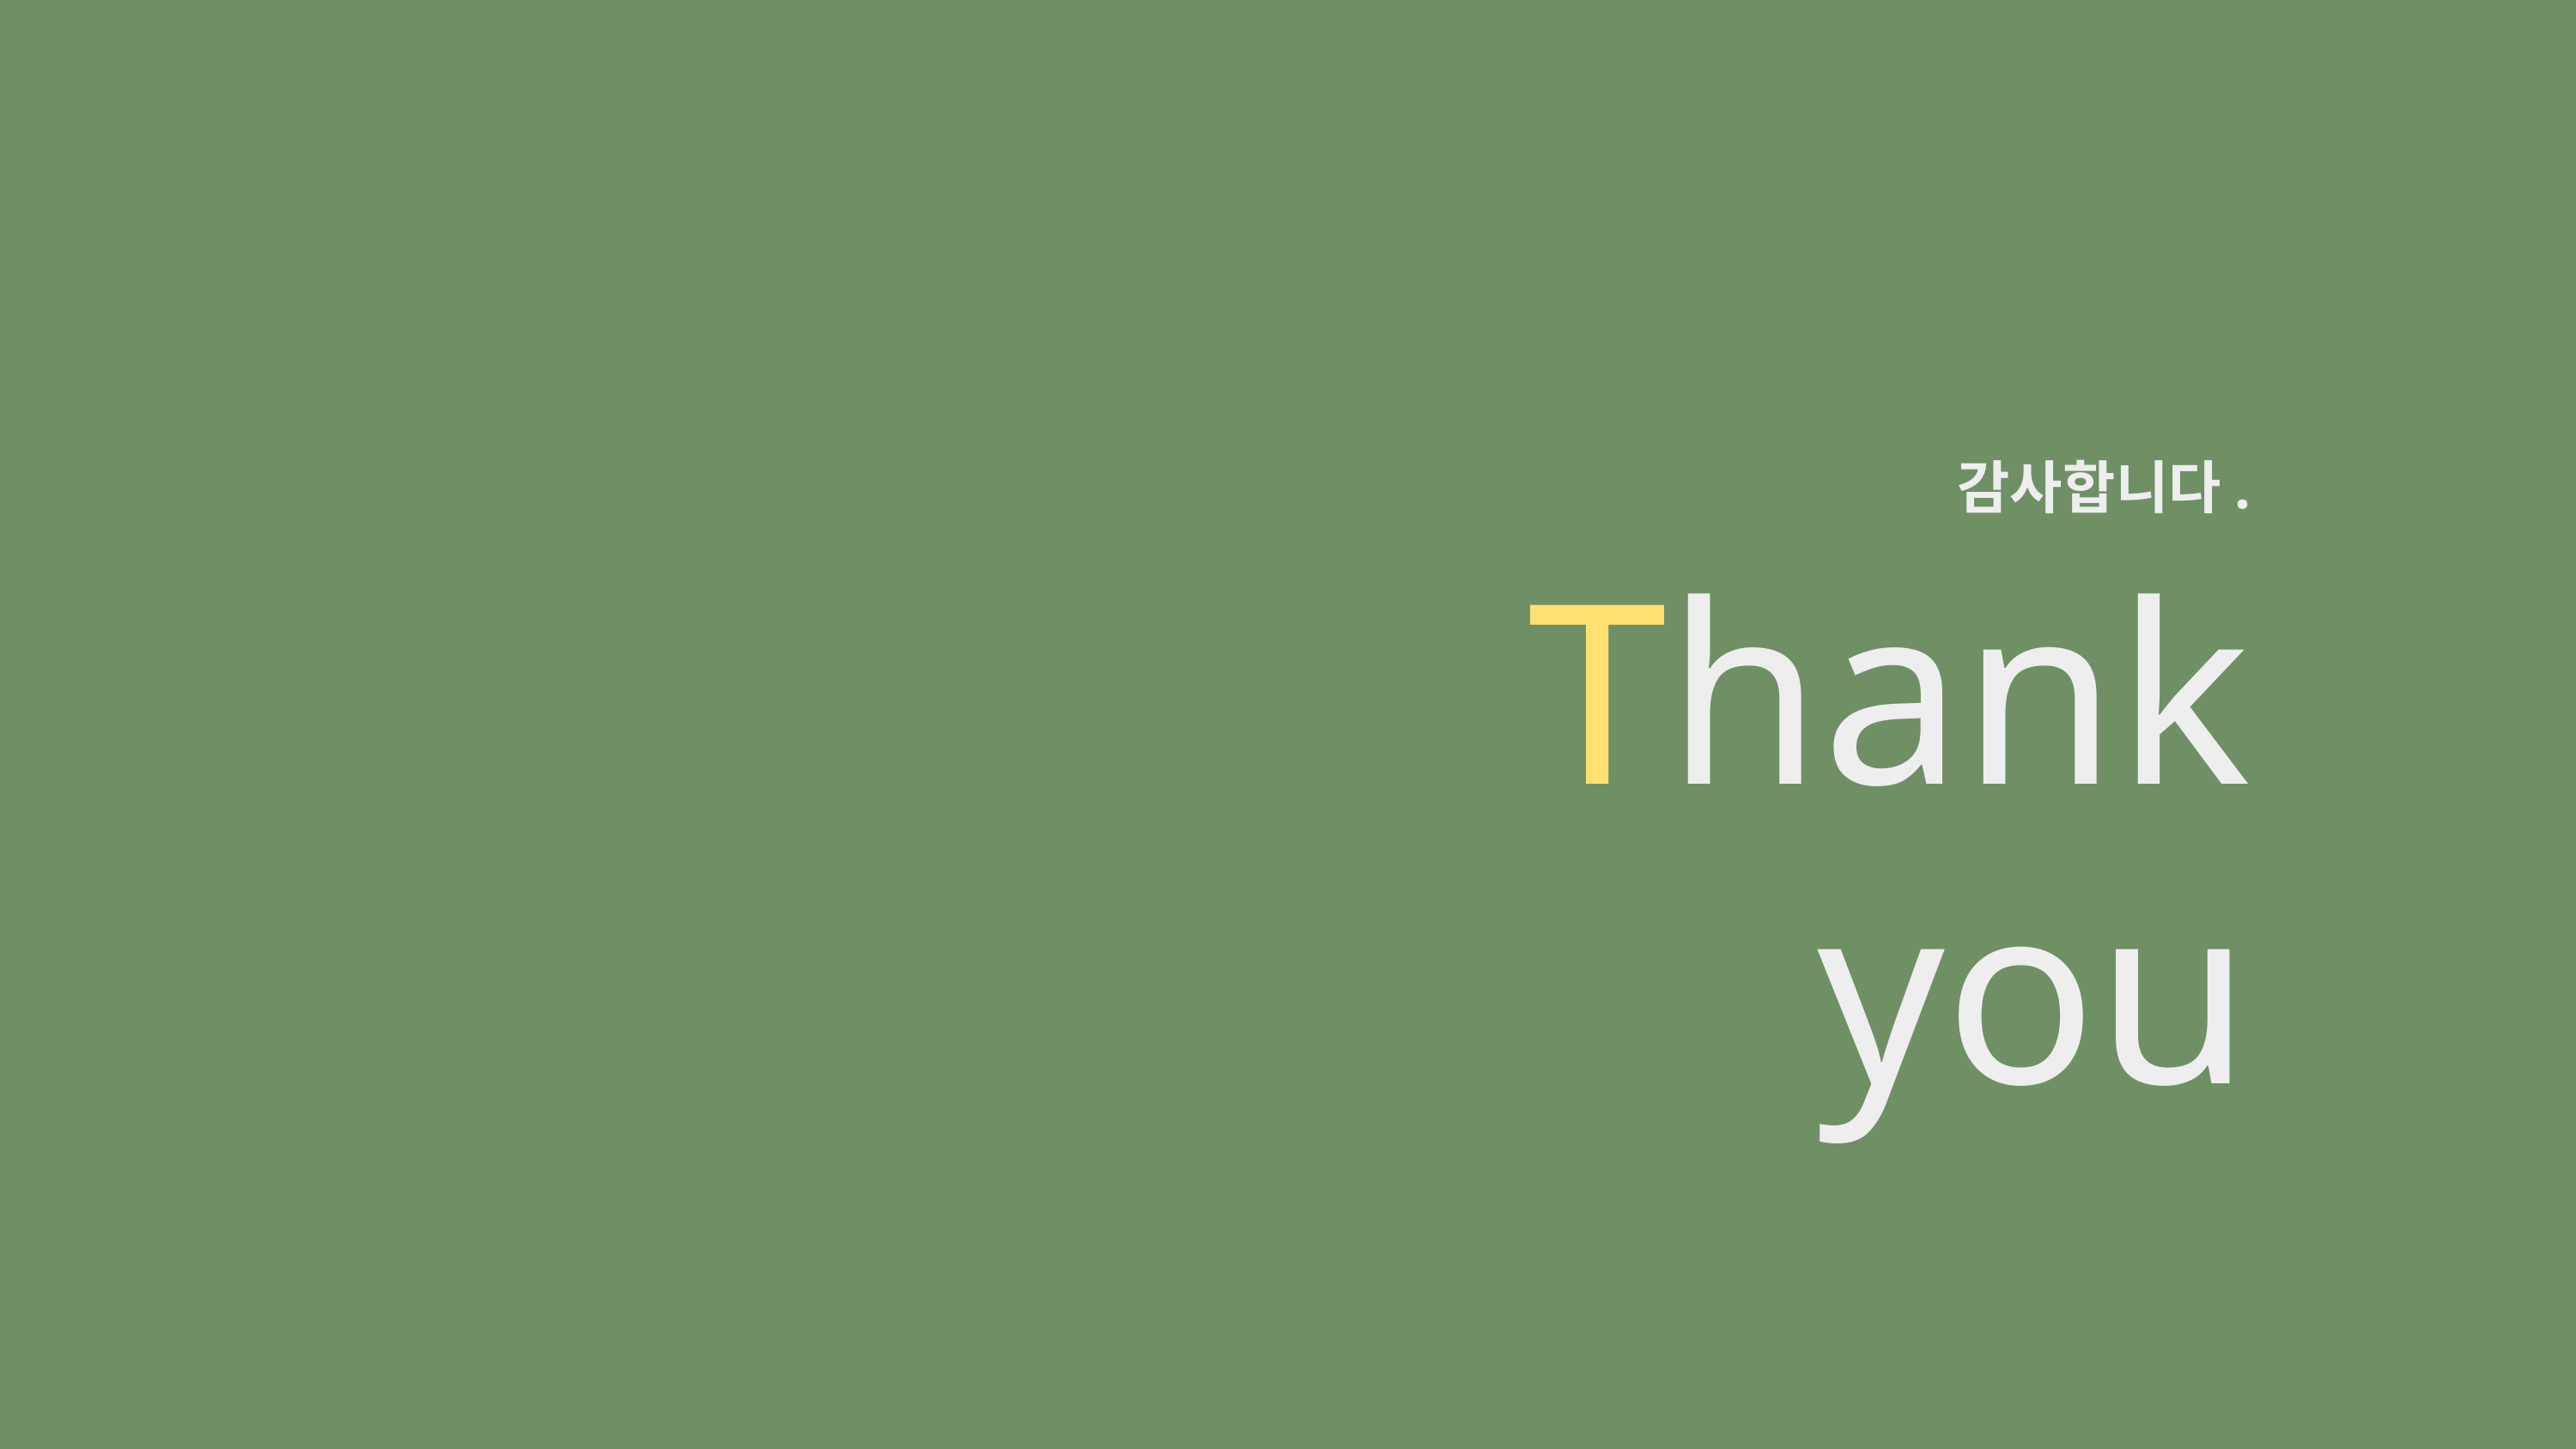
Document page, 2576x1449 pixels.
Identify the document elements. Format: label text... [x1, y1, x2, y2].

text_box 감사합니다. [1837, 445, 2258, 526]
text_box Thank you [1134, 526, 2258, 1141]
